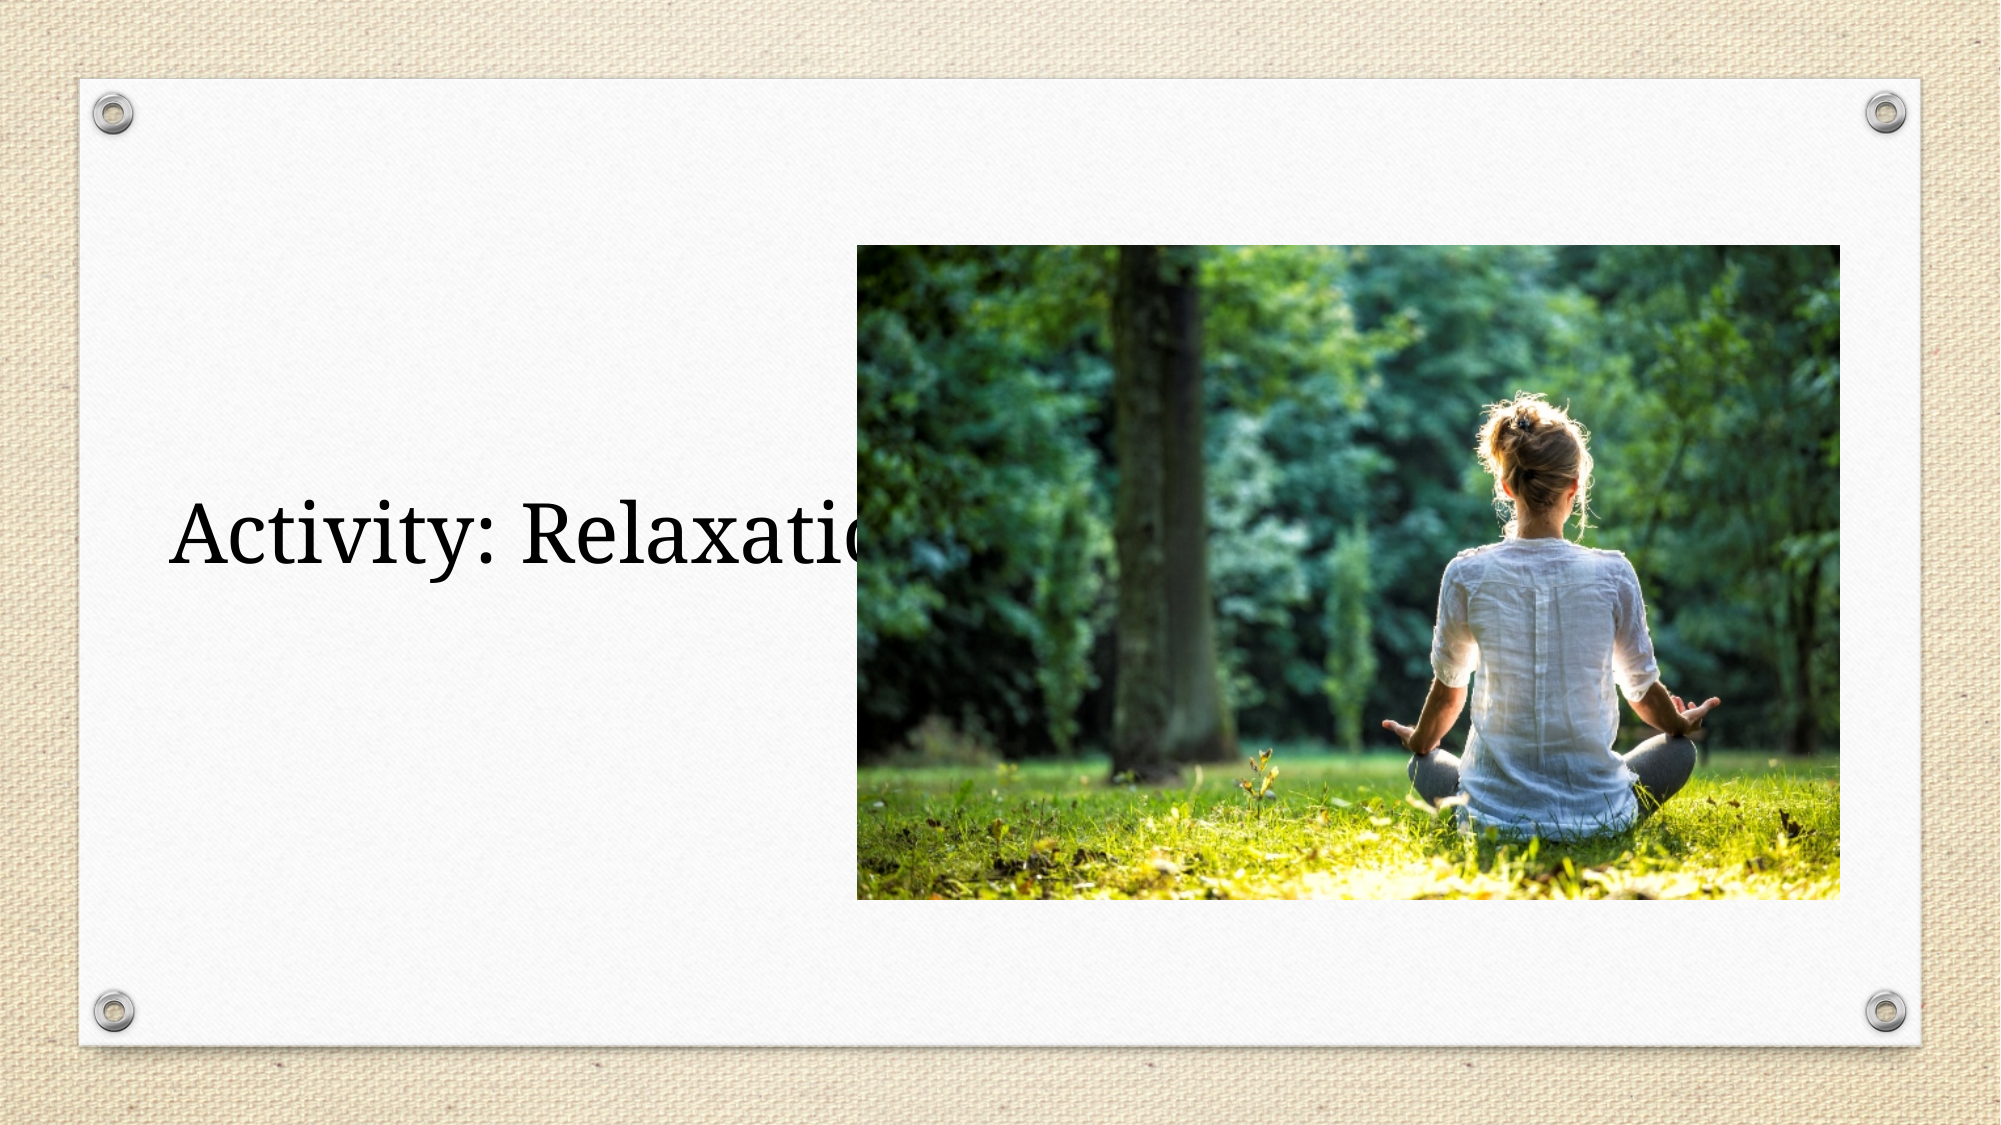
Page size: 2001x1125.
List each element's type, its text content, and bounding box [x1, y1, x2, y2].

picture [0, 0, 2001, 1125]
text_box Activity: Relaxation [154, 472, 851, 588]
